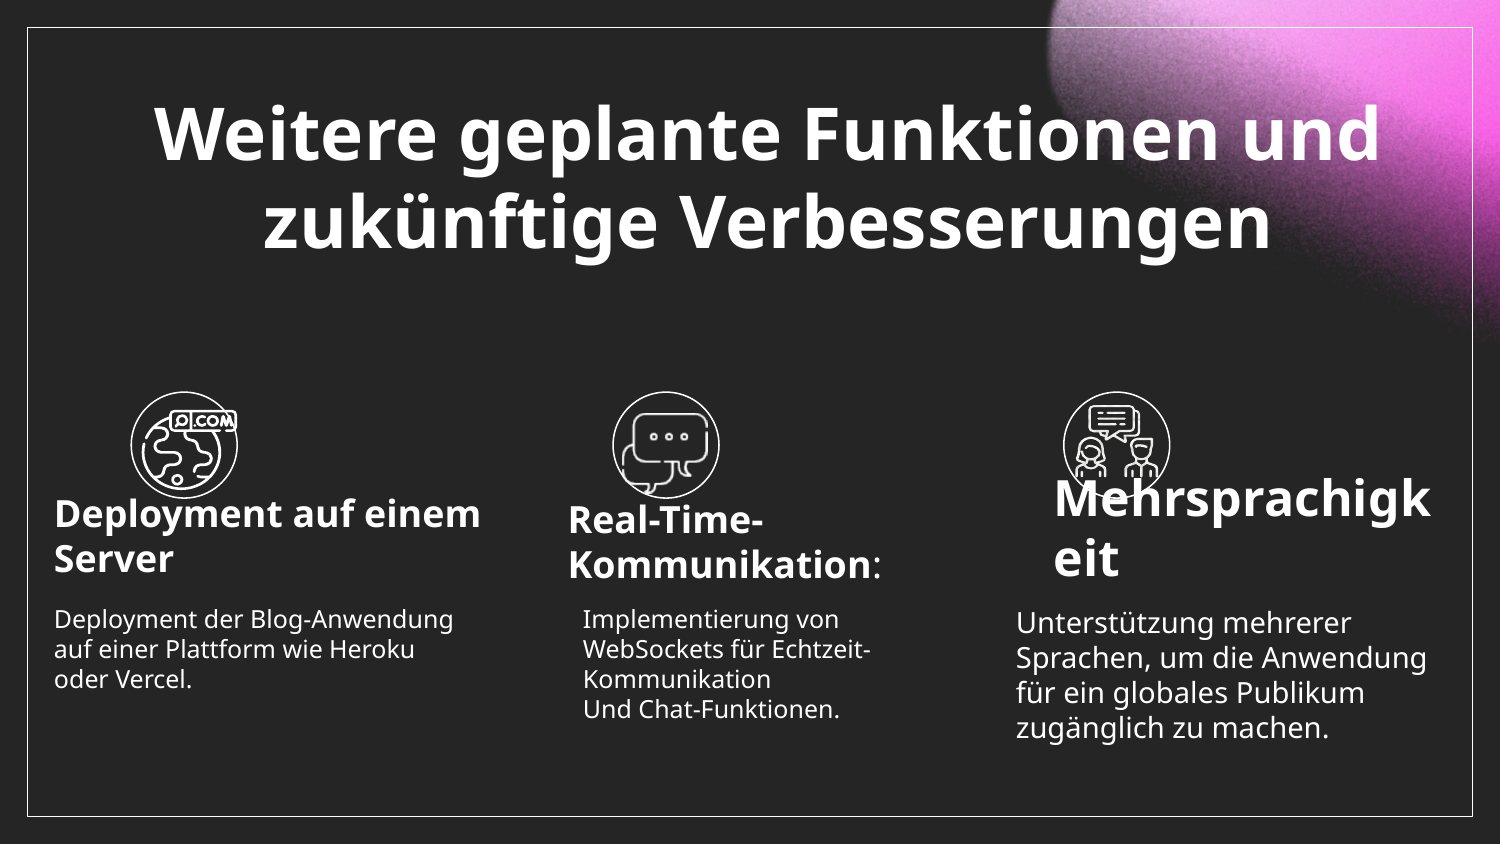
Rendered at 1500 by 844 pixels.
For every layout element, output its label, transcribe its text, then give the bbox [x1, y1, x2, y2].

text_box [1084, 392, 1149, 403]
title Real-Time-Kommunikation: [552, 514, 1024, 602]
picture [950, 28, 1472, 514]
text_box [1075, 404, 1159, 478]
text_box [1083, 486, 1151, 499]
title Mehrsprachigkeit [1038, 514, 1462, 589]
text_box [131, 423, 136, 468]
title Deployment auf einem Server [38, 508, 599, 596]
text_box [141, 409, 238, 491]
text_box [1063, 420, 1070, 471]
text_box [625, 392, 709, 413]
text_box [146, 392, 222, 408]
subtitle Unterstützung mehrerer Sprachen, um die Anwendung für ein globales Publikum zugänglich zu machen. [1000, 589, 1490, 792]
picture [621, 413, 708, 494]
text_box [1164, 421, 1170, 470]
subtitle Implementierung von WebSockets für Echtzeit-Kommunikation Und Chat-Funktionen. [567, 589, 996, 732]
text_box [711, 417, 719, 472]
title Weitere geplante Funktionen und zukünftige Verbesserungen [118, 72, 1420, 274]
picture [929, 0, 1500, 424]
subtitle Deployment der Blog-Anwendung auf einer Plattform wie Heroku oder Vercel. [38, 589, 477, 732]
